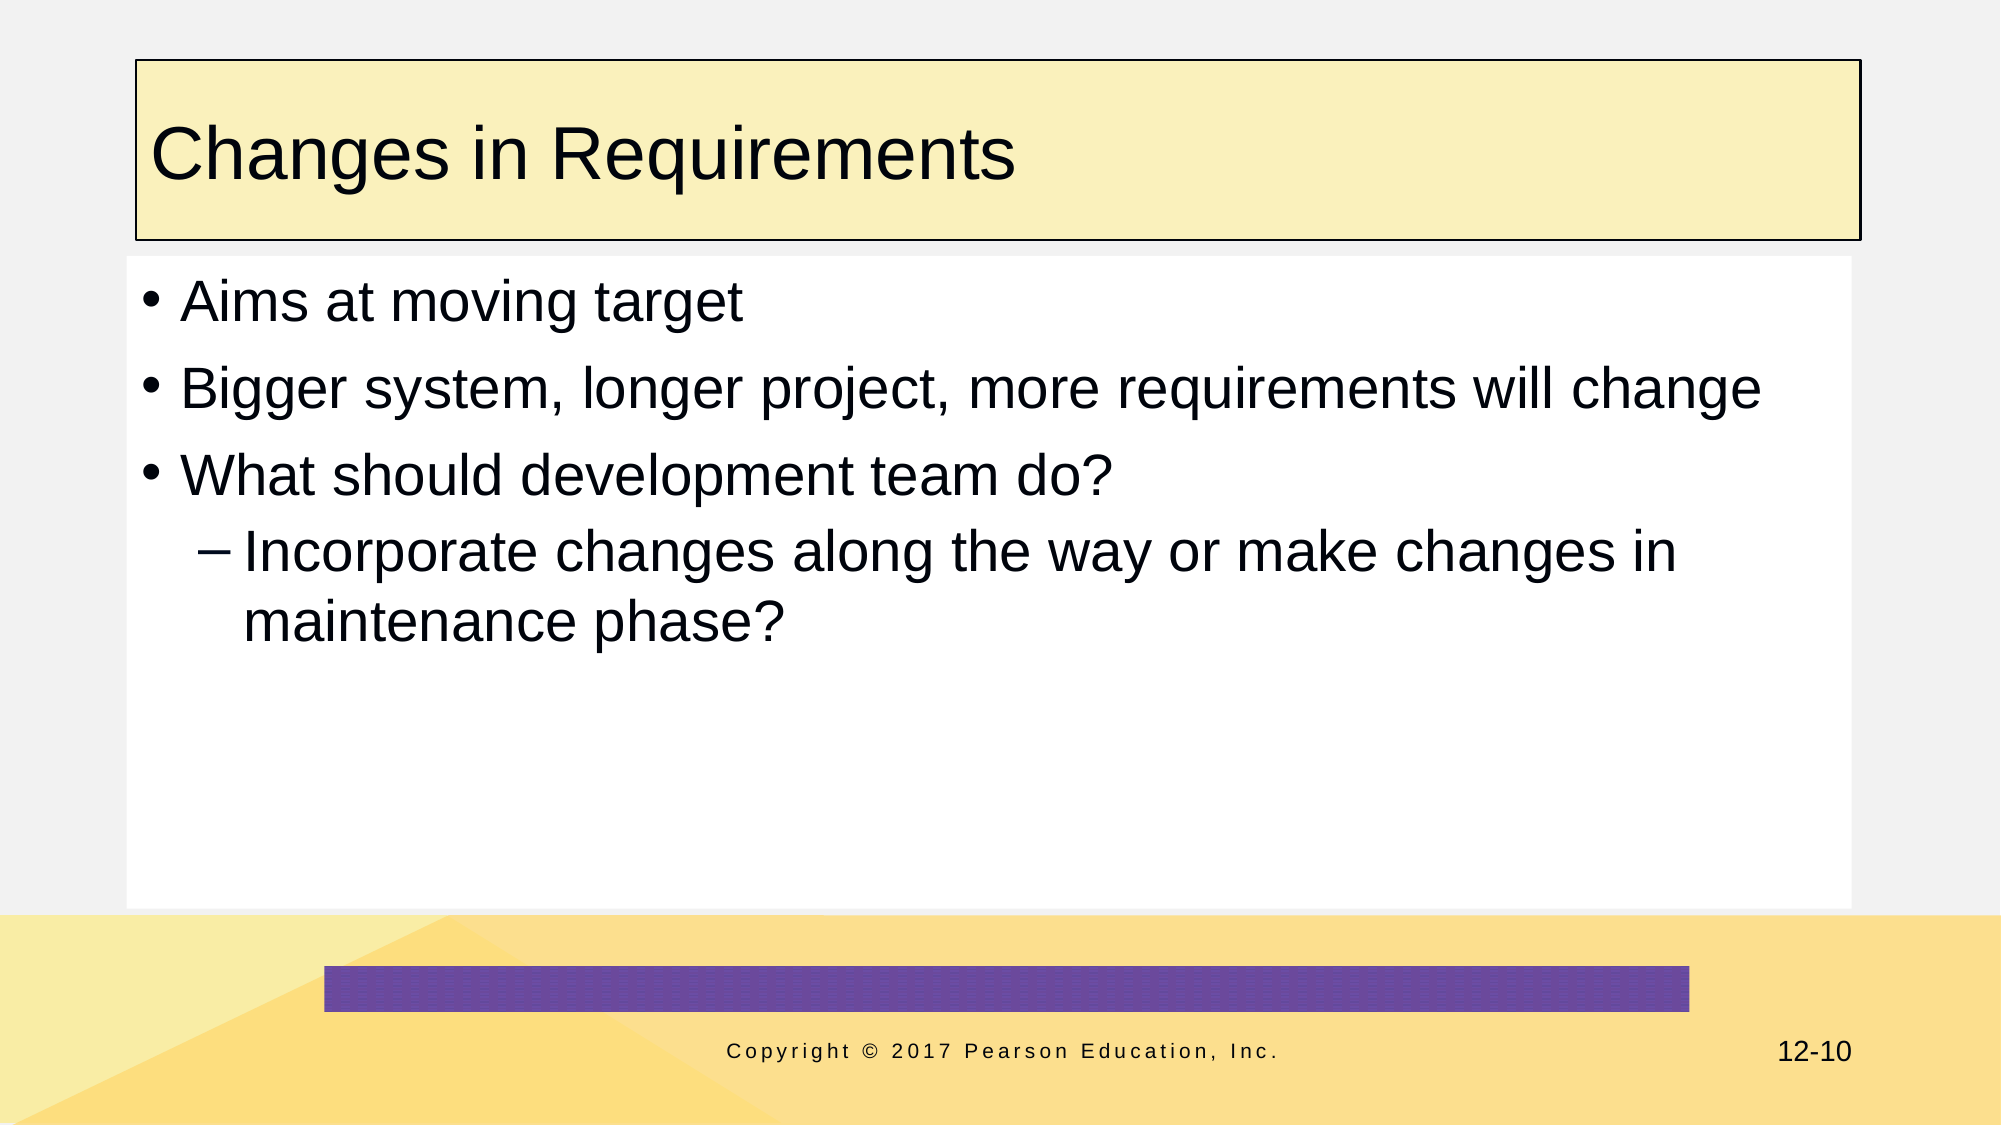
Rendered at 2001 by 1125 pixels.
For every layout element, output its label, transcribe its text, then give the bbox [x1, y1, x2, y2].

list Aims at moving target Bigger system, longer project, more requirements will change What should development team do? Incorporate changes along the way or make changes in maintenance phase? [126, 255, 1852, 909]
title Changes in Requirements [135, 59, 1862, 241]
footer Copyright © 2017 Pearson Education, Inc. [326, 1025, 1677, 1075]
